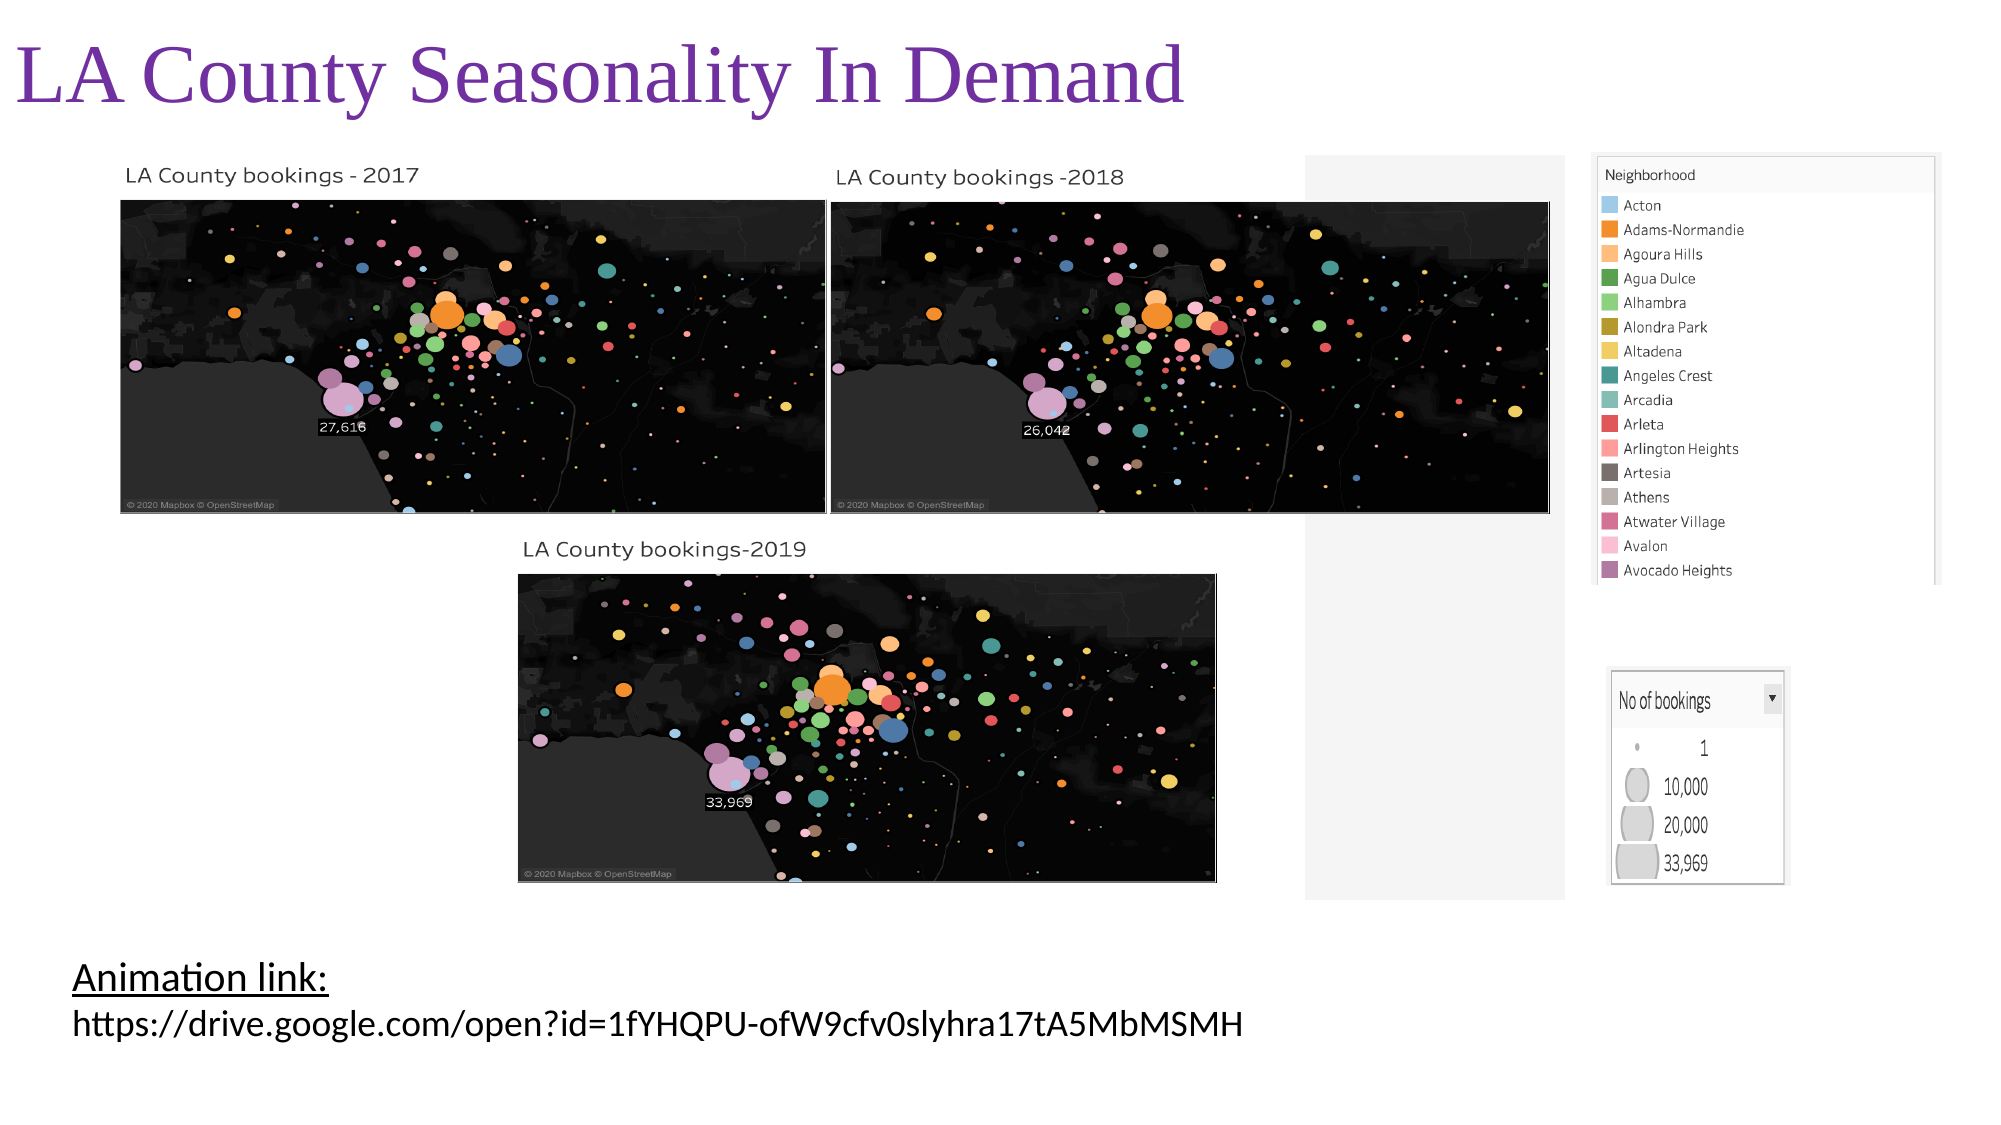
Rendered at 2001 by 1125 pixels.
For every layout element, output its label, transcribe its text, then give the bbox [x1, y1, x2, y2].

picture [115, 155, 1565, 900]
text_box Animation link: https://drive.google.com/open?id=1fYHQPU-ofW9cfv0slyhra17tA5MbMSMH [57, 941, 1316, 1052]
title LA County Seasonality In Demand [0, 0, 1725, 185]
picture [1591, 152, 1942, 585]
picture [1606, 666, 1791, 886]
